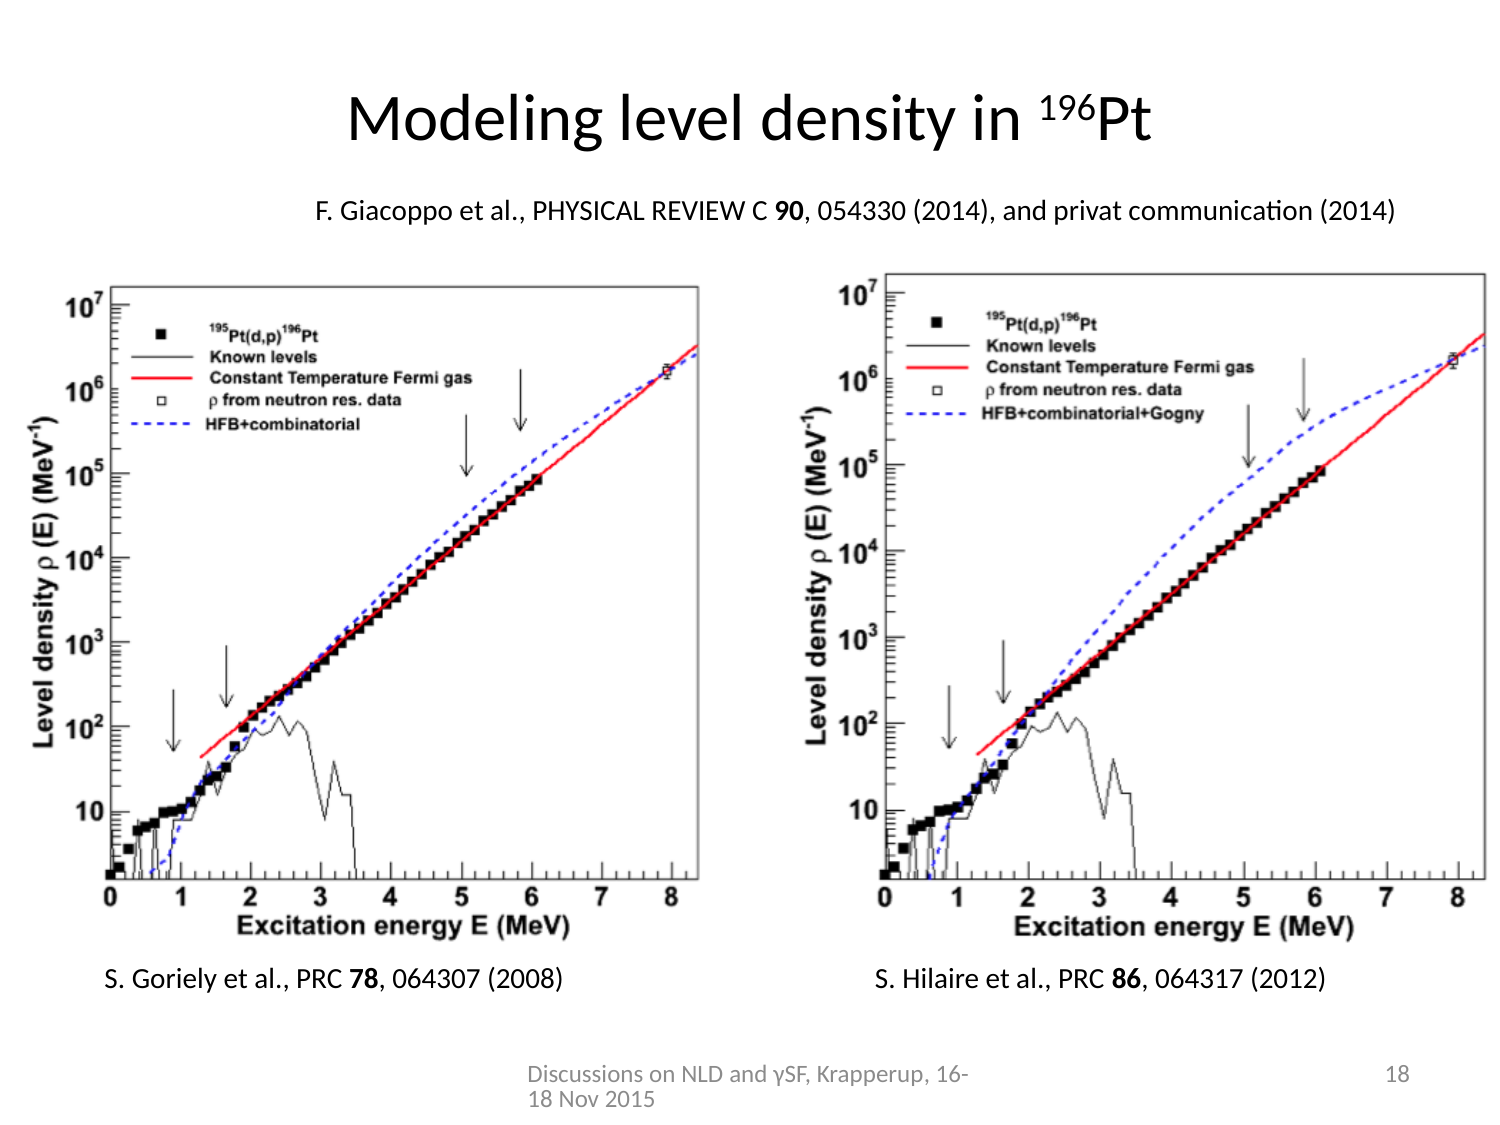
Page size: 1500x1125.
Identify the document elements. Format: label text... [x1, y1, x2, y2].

picture [0, 258, 1500, 964]
text_box S. Goriely et al., PRC 78, 064307 (2008) S. Hilaire et al., PRC 86, 064317 (2012) [89, 970, 1500, 1002]
title Modeling level density in 196Pt [75, 45, 1425, 182]
footer Discussions on NLD and γSF, Krapperup, 16-18 Nov 2015 [512, 1042, 988, 1103]
text_box F. Giacoppo et al., PHYSICAL REVIEW C 90, 054330 (2014), and privat communication (2014) [300, 184, 1418, 257]
slide_number 18 [1074, 1042, 1425, 1103]
